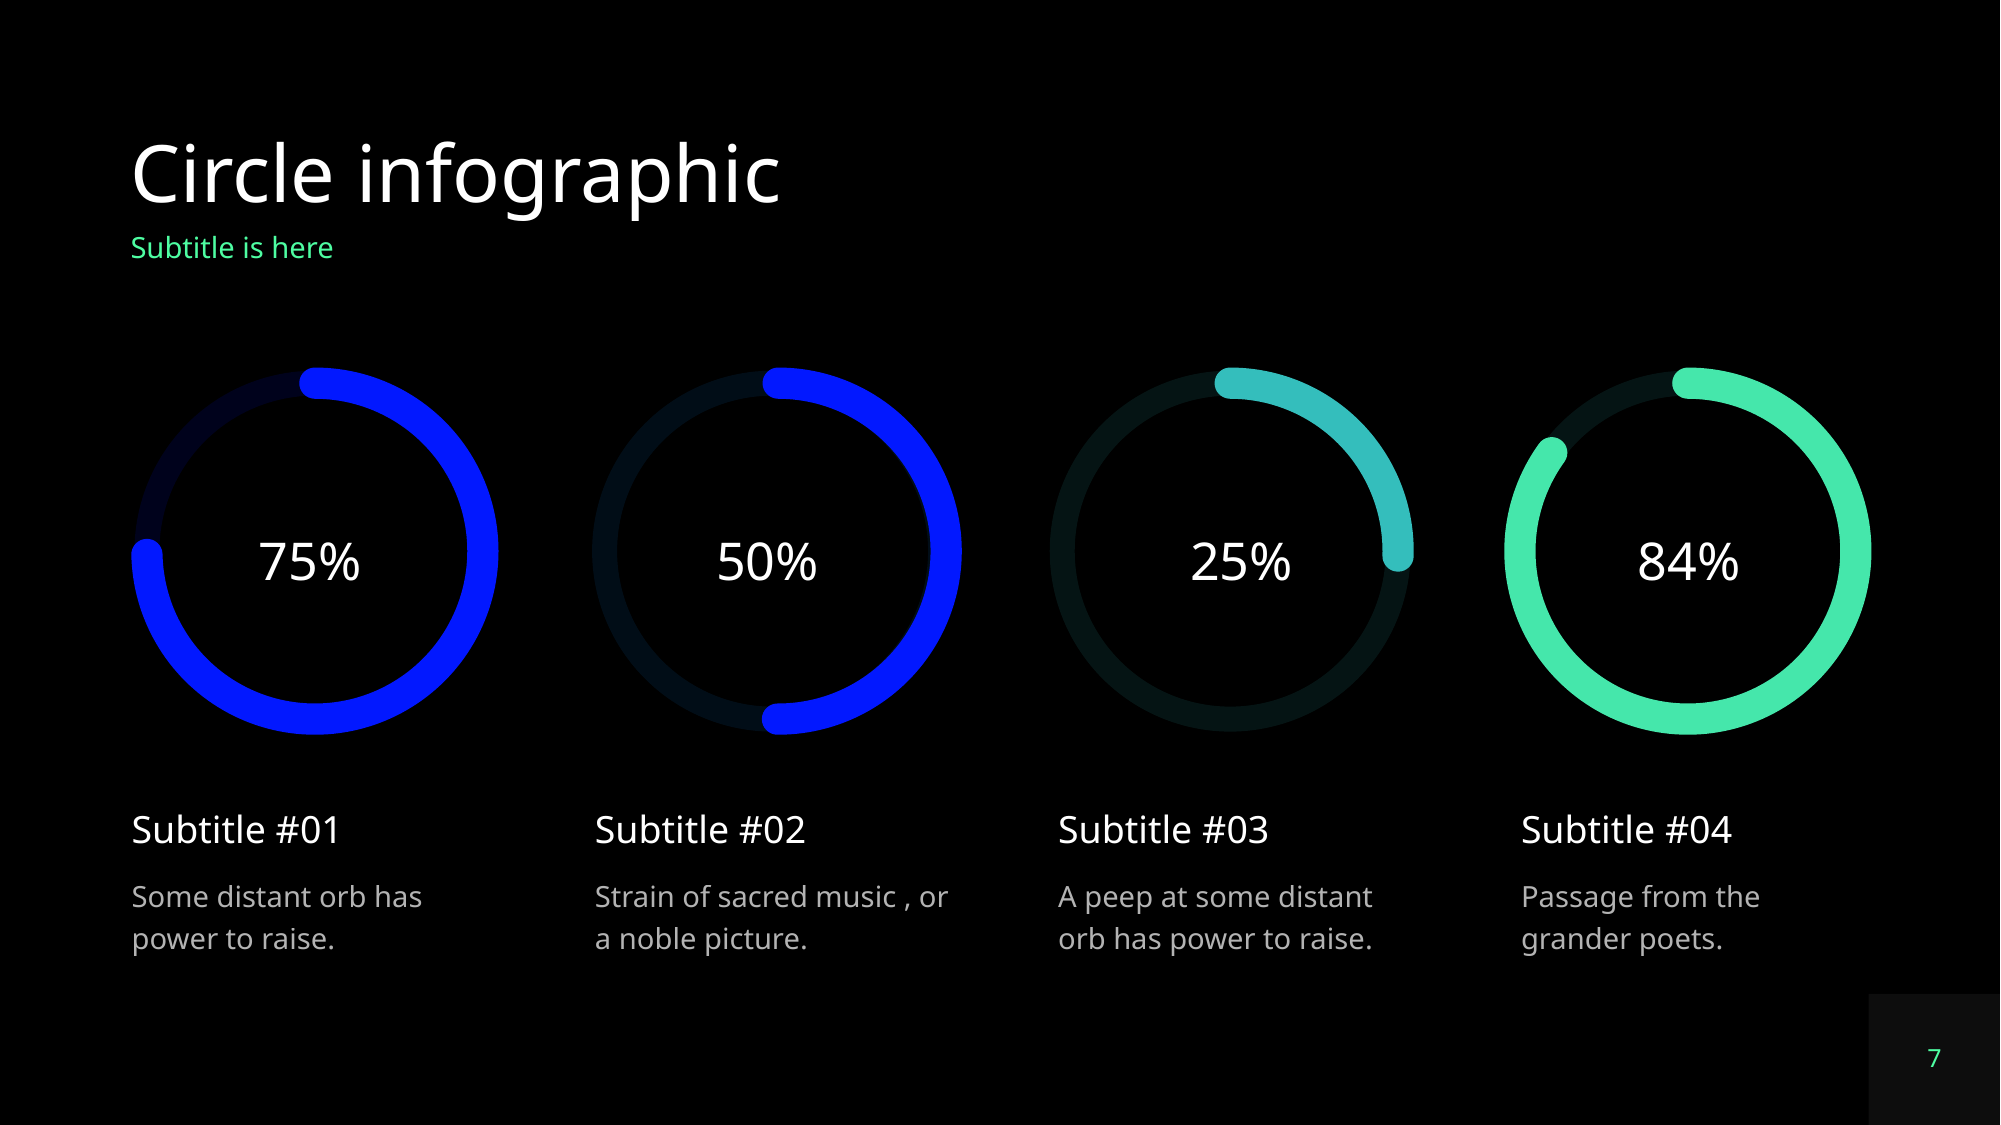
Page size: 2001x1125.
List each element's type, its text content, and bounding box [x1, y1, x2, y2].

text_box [604, 383, 947, 720]
title Circle infographic [130, 133, 1869, 222]
text_box Subtitle #03 A peep at some distant orb has power to raise. [1058, 796, 1425, 956]
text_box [146, 383, 483, 720]
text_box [1519, 383, 1856, 720]
slide_number 7 [1916, 1044, 1953, 1075]
subtitle Subtitle is here [130, 232, 446, 266]
text_box Subtitle #04 Passage from the grander poets. [1521, 796, 1867, 956]
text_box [1062, 383, 1399, 720]
text_box Subtitle #02 Strain of sacred music , or a noble picture. [594, 796, 962, 956]
text_box Subtitle #01 Some distant orb has power to raise. [131, 796, 498, 956]
